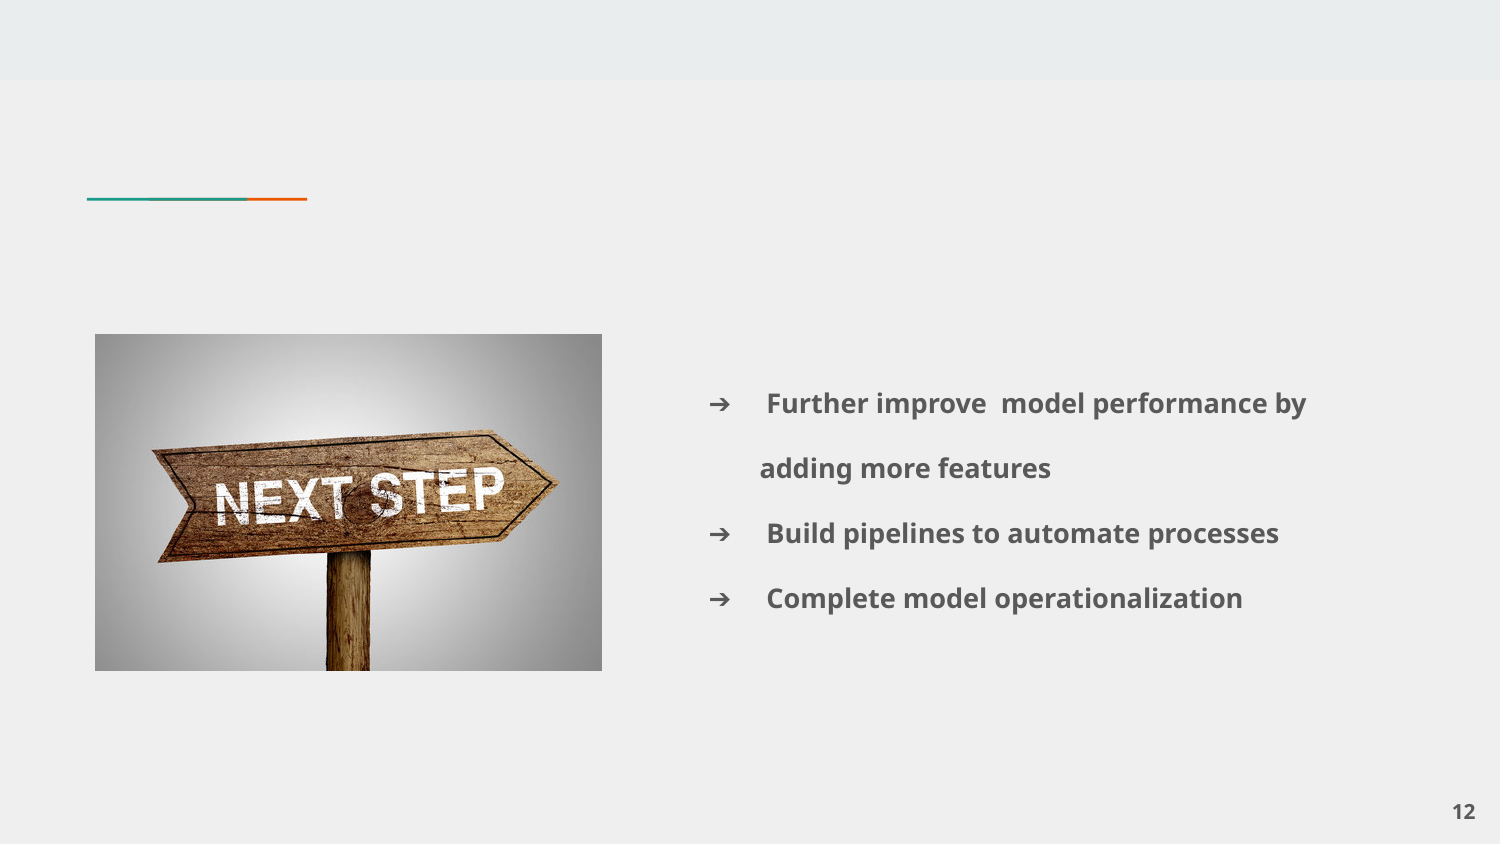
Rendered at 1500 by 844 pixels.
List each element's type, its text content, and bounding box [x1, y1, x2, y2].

text_box Further improve model performance by adding more features Build pipelines to automate processes Complete model operationalization [669, 339, 1392, 658]
picture [95, 333, 602, 672]
slide_number ‹#› [1400, 779, 1491, 844]
